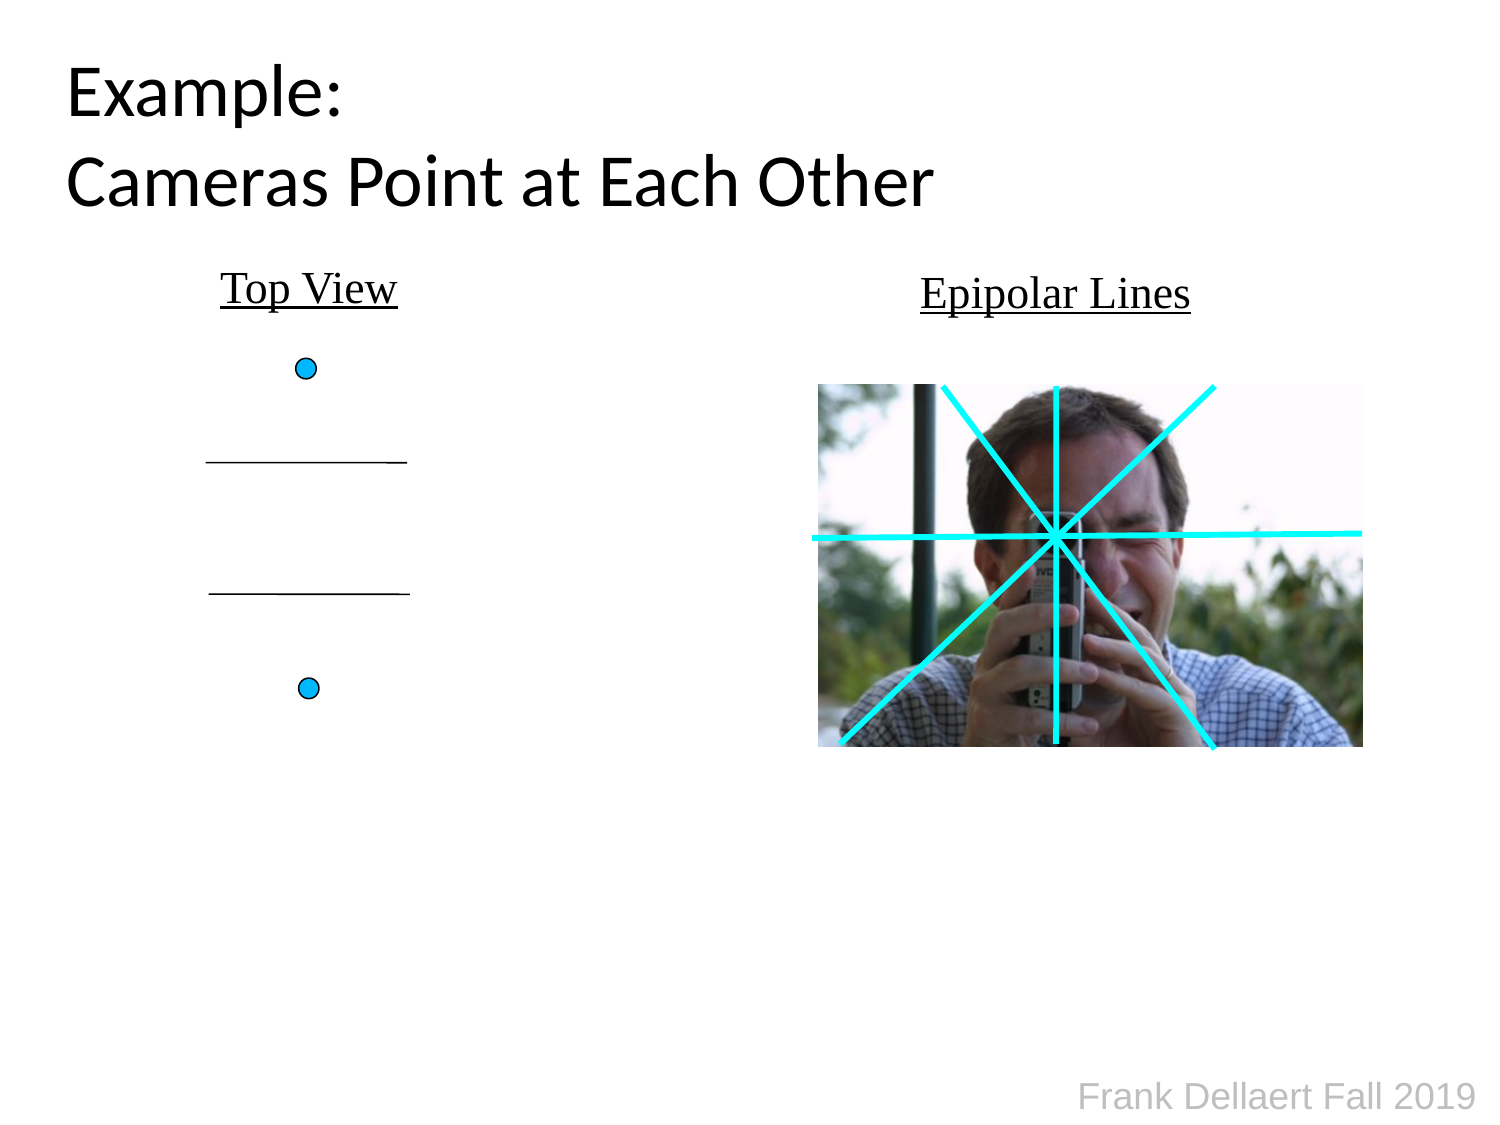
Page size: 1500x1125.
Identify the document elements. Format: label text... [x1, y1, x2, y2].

text_box Top View [206, 251, 412, 320]
text_box [298, 678, 319, 699]
title Example: Cameras Point at Each Other [66, 37, 1500, 226]
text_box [205, 358, 408, 463]
text_box Epipolar Lines [906, 256, 1205, 325]
picture [818, 384, 1363, 748]
